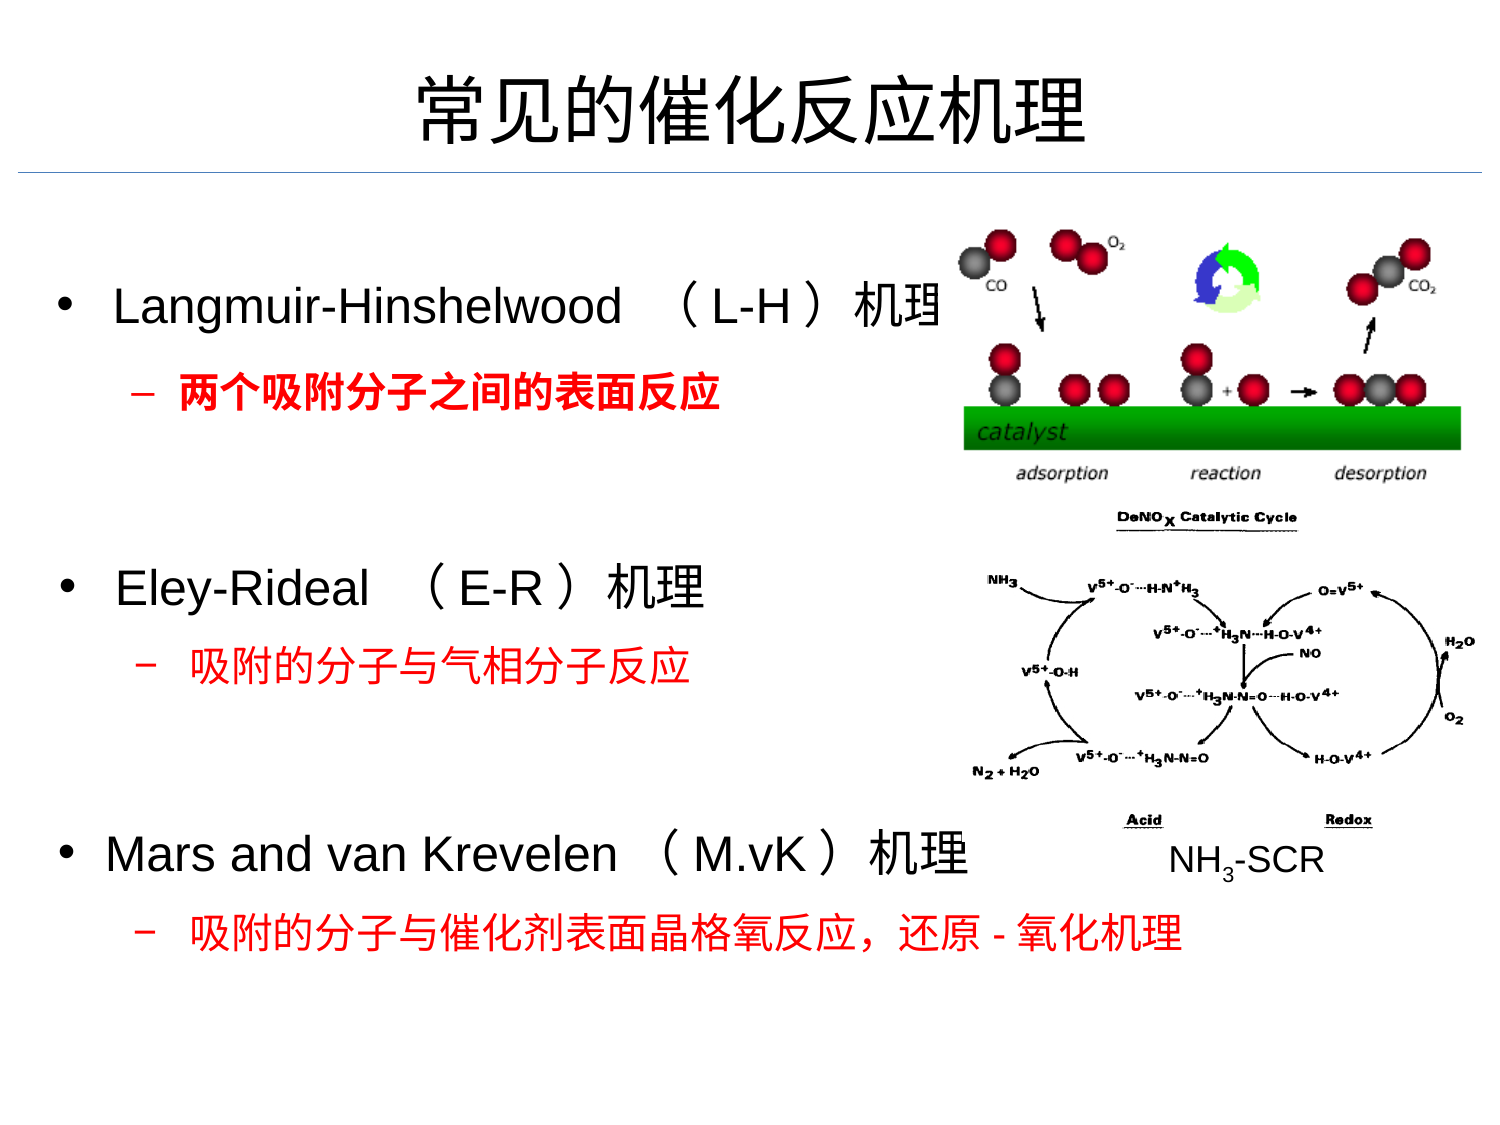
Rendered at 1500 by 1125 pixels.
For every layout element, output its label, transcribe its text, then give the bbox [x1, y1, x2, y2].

picture [962, 501, 1500, 842]
title 常见的催化反应机理 [75, 45, 1425, 171]
list Langmuir-Hinshelwood （L-H）机理 两个吸附分子之间的表面反应 [41, 235, 933, 437]
text_box Eley-Rideal （E-R）机理 吸附的分子与气相分子反应 [43, 517, 721, 698]
picture [938, 204, 1483, 497]
text_box NH3-SCR [1153, 849, 1341, 894]
text_box Mars and van Krevelen（M.vK）机理 吸附的分子与催化剂表面晶格氧反应，还原-氧化机理 [43, 784, 1199, 1025]
